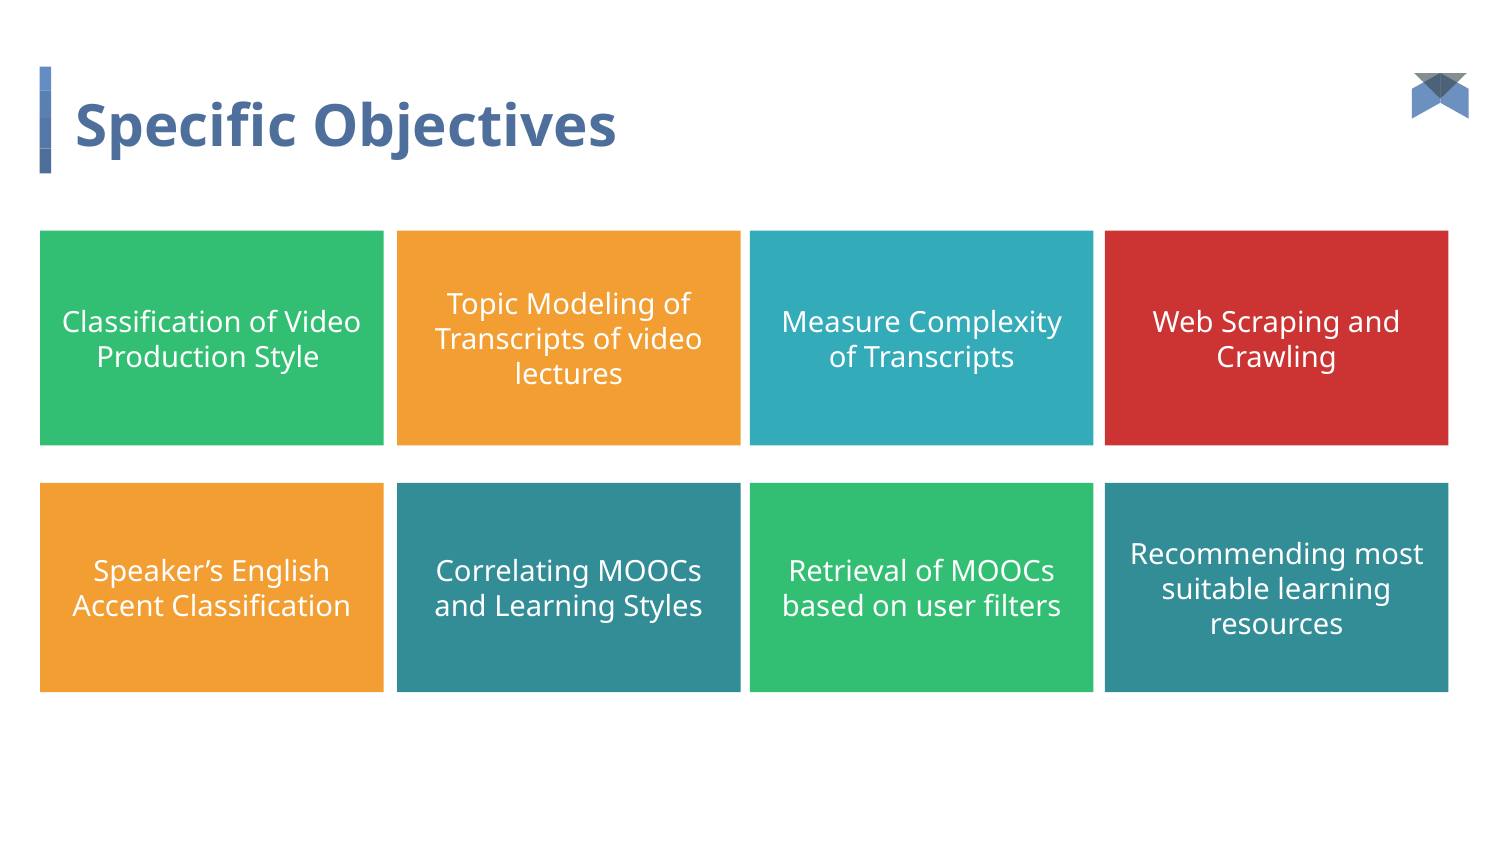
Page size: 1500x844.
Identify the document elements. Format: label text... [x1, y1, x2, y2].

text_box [1417, 67, 1464, 125]
text_box Speaker’s English Accent Classification [40, 482, 384, 693]
text_box Recommending most suitable learning resources [1104, 482, 1449, 693]
text_box Retrieval of MOOCs based on user filters [749, 482, 1094, 693]
title Specific Objectives [60, 72, 1449, 167]
text_box Topic Modeling of Transcripts of video lectures [397, 230, 741, 446]
text_box Correlating MOOCs and Learning Styles [397, 482, 741, 693]
text_box Measure Complexity of Transcripts [749, 230, 1094, 446]
text_box Classification of Video Production Style [40, 230, 384, 446]
text_box Web Scraping and Crawling [1104, 230, 1449, 446]
